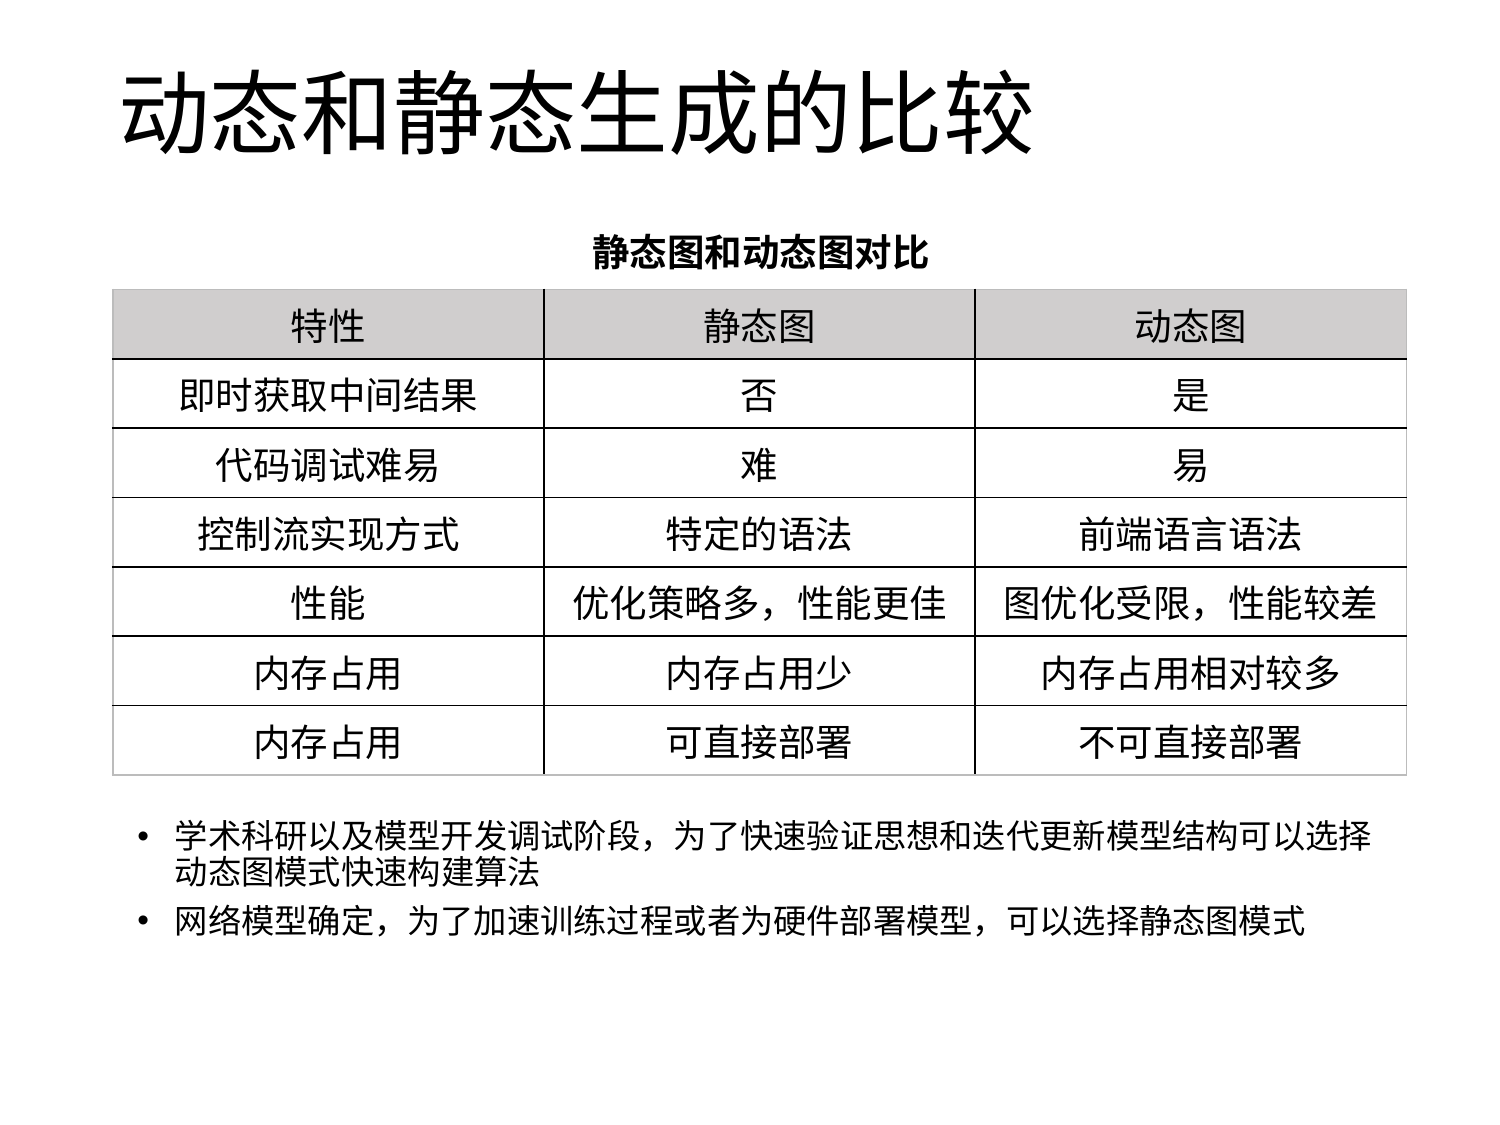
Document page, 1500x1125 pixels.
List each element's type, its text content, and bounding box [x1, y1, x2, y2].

table_cell 优化策略多，性能更佳 [545, 568, 974, 635]
table_cell 可直接部署 [545, 706, 974, 774]
table_cell 内存占用 [114, 706, 543, 774]
table_cell 代码调试难易 [114, 429, 543, 497]
table_cell 图优化受限，性能较差 [976, 568, 1406, 635]
table_cell 内存占用 [114, 637, 543, 705]
table_cell 即时获取中间结果 [114, 360, 543, 427]
table_cell 否 [545, 360, 974, 427]
table_header 静态图 [545, 290, 974, 358]
table_cell 性能 [114, 568, 543, 635]
table_cell 不可直接部署 [976, 706, 1406, 774]
title 动态和静态生成的比较 [103, 8, 1397, 227]
table_cell 前端语言语法 [976, 498, 1406, 566]
table_cell 易 [976, 429, 1406, 497]
text_box 静态图和动态图对比 [577, 221, 962, 281]
table_cell 内存占用相对较多 [976, 637, 1406, 705]
list 学术科研以及模型开发调试阶段，为了快速验证思想和迭代更新模型结构可以选择动态图模式快速构建算法 网络模型确定，为了加速训练过程或者为硬件部署模型，可以选择静态图模式 [122, 812, 1417, 949]
table_cell 控制流实现方式 [114, 498, 543, 566]
table_cell 特定的语法 [545, 498, 974, 566]
table_header 动态图 [976, 290, 1406, 358]
table_header 特性 [114, 290, 543, 358]
table_cell 是 [976, 360, 1406, 427]
table_cell 难 [545, 429, 974, 497]
table_cell 内存占用少 [545, 637, 974, 705]
